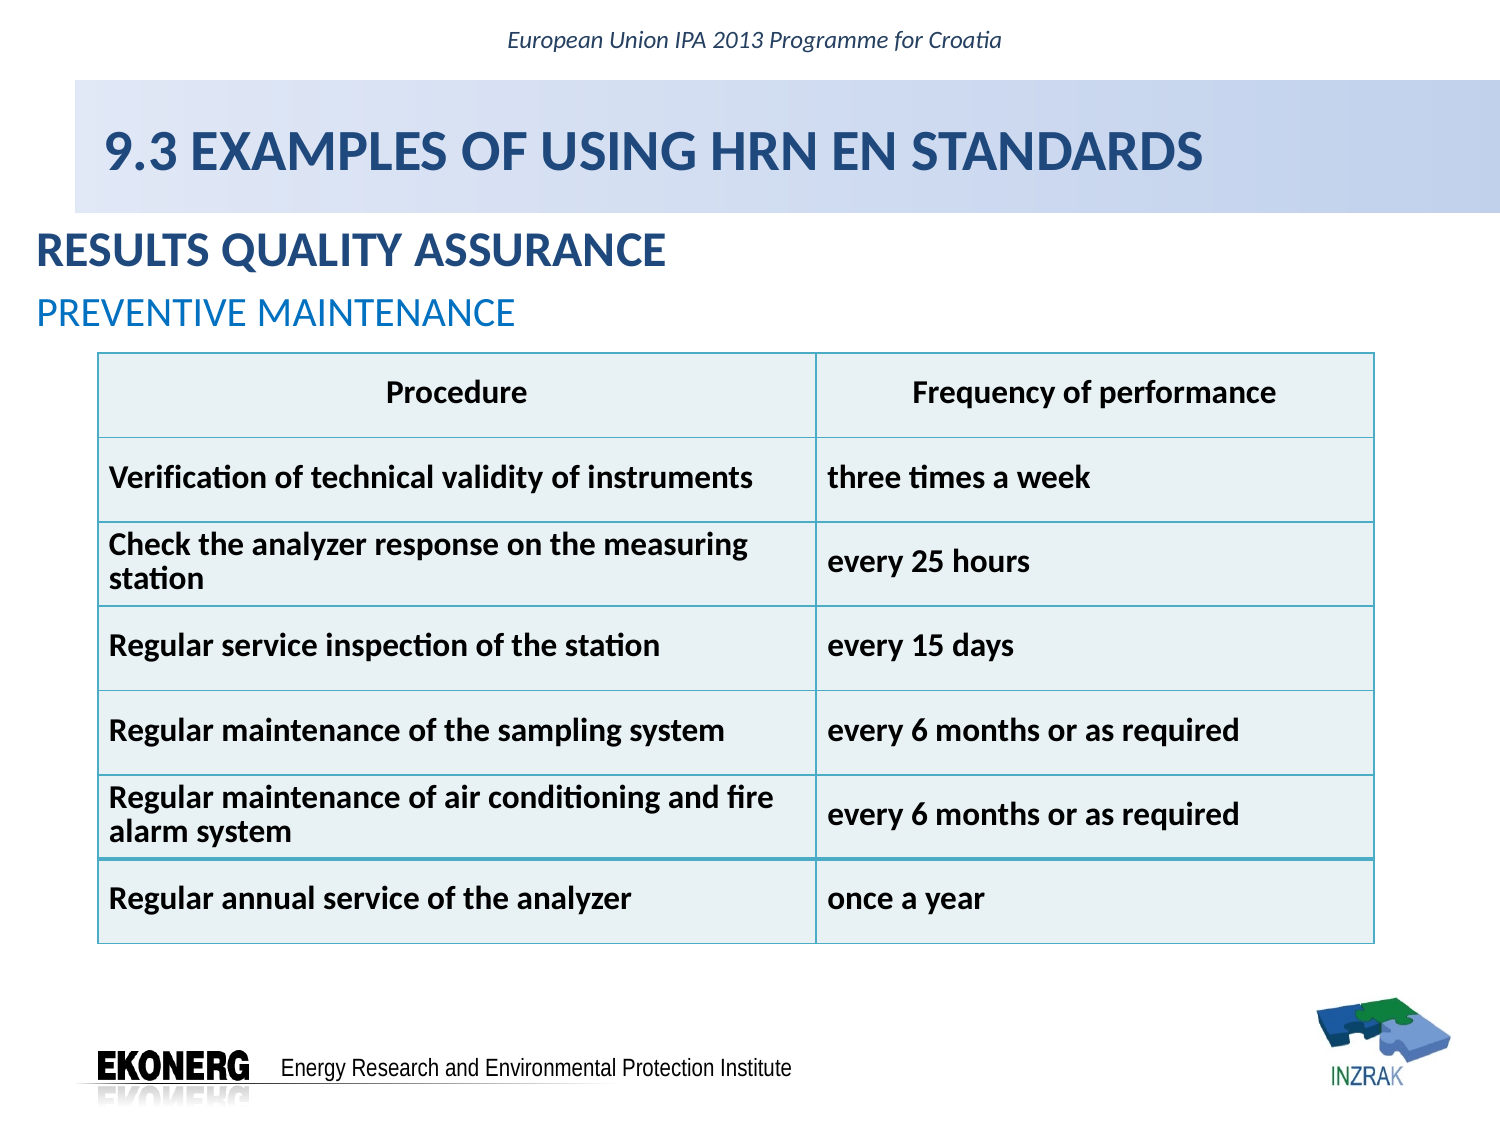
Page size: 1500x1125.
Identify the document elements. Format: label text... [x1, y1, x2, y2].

table_cell three times a week [817, 438, 1373, 521]
table_cell Check the analyzer response on the measuring station [99, 523, 815, 605]
title 9.3 EXAMPLES OF USING HRN EN STANDARDS [75, 80, 1500, 213]
table_cell Regular service inspection of the station [99, 607, 815, 690]
text_box European Union IPA 2013 Programme for Croatia [21, 16, 1489, 62]
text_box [61, 1038, 636, 1112]
text_box RESULTS QUALITY ASSURANCE PREVENTIVE MAINTENANCE [21, 209, 1451, 401]
table_cell once a year [817, 861, 1373, 943]
picture [1315, 996, 1451, 1093]
table_cell Regular maintenance of air conditioning and fire alarm system [99, 776, 815, 857]
text_box [74, 401, 1447, 1040]
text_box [72, 1043, 812, 1112]
table_cell Regular annual service of the analyzer [99, 861, 815, 943]
table_header Procedure [99, 354, 815, 437]
table_cell every 15 days [817, 607, 1373, 690]
table_cell every 6 months or as required [817, 691, 1373, 774]
table_cell every 6 months or as required [817, 776, 1373, 857]
table_header Frequency of performance [817, 354, 1373, 437]
table_cell every 25 hours [817, 523, 1373, 605]
table_cell Regular maintenance of the sampling system [99, 691, 815, 774]
table_cell Verification of technical validity of instruments [99, 438, 815, 521]
